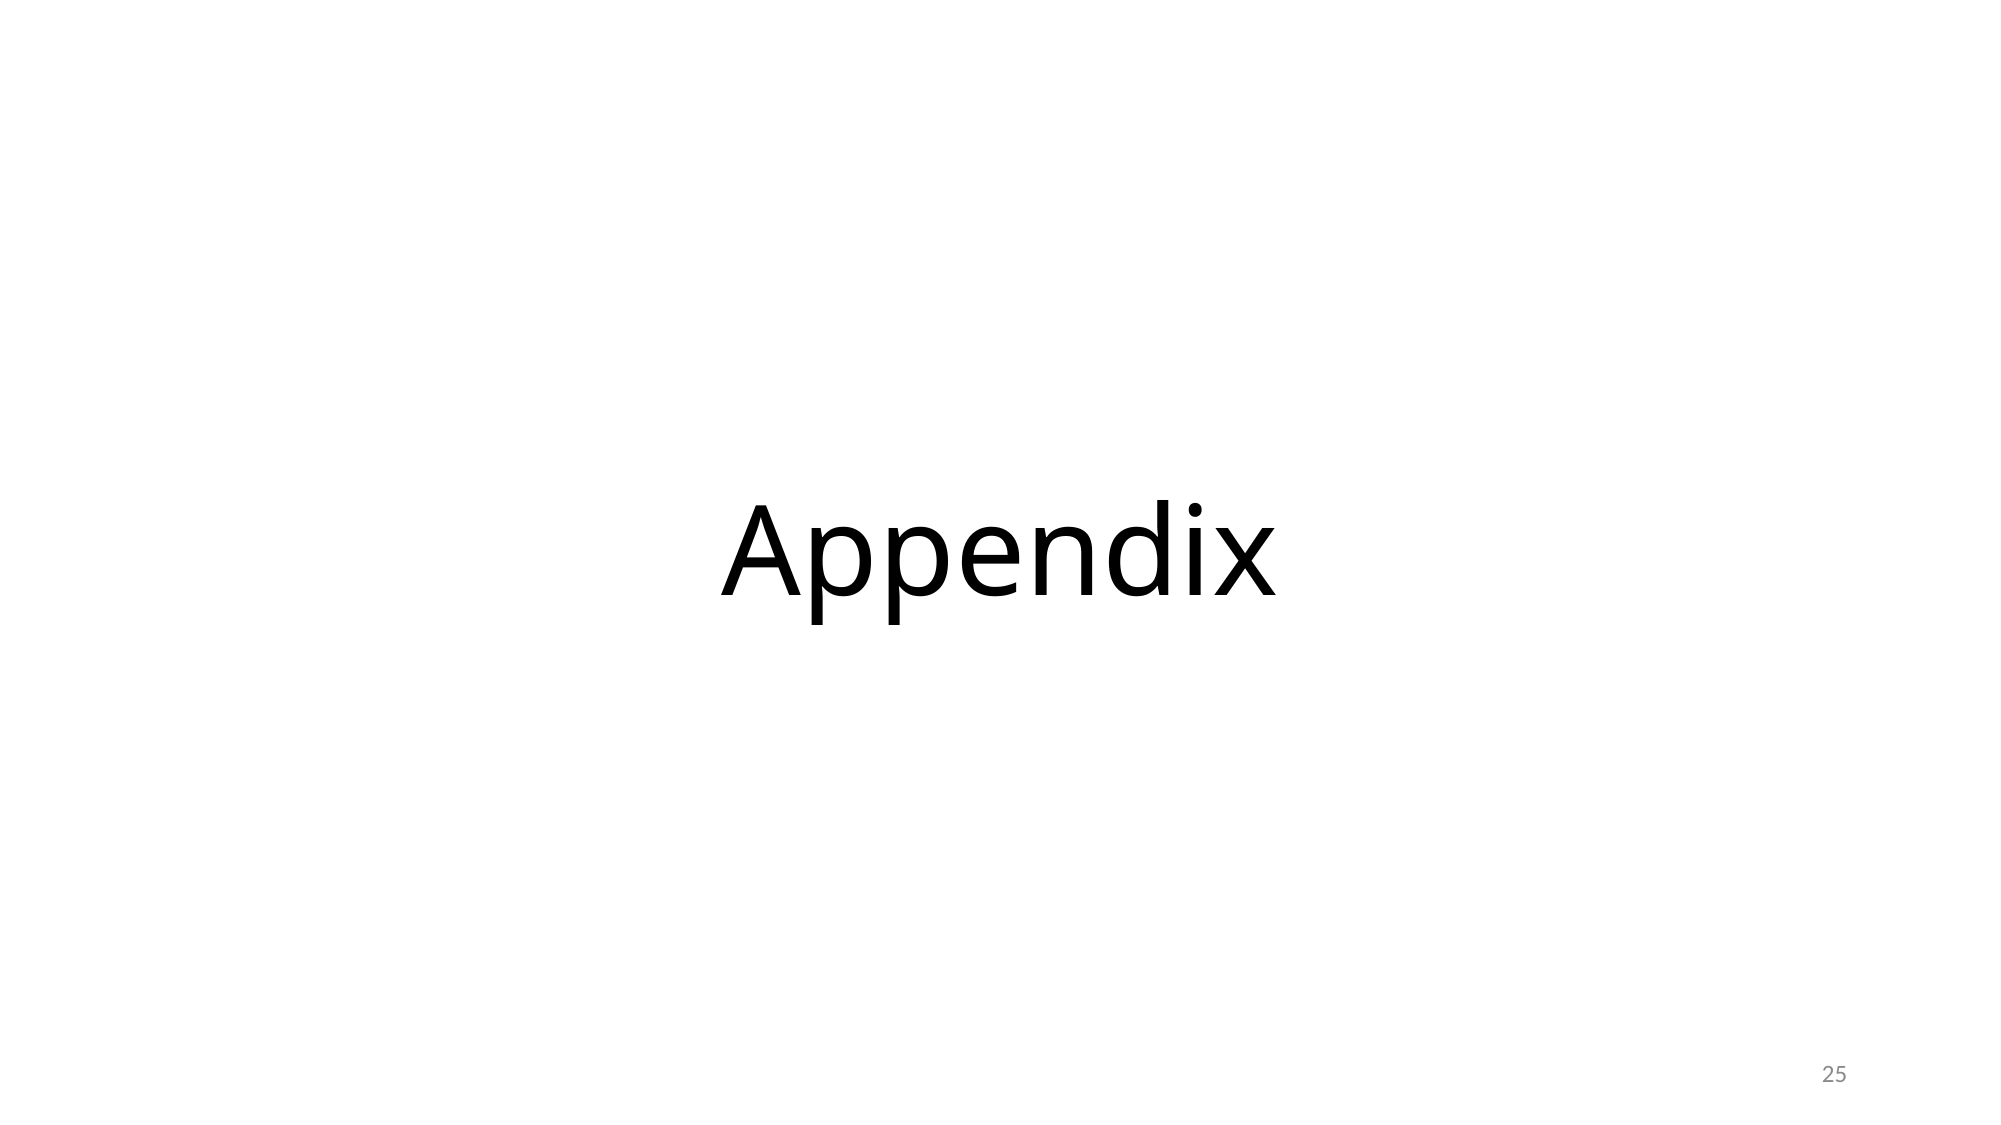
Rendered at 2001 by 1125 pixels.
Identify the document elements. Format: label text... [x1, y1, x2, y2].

slide_number 25 [1412, 1042, 1863, 1103]
title Appendix [494, 281, 1506, 829]
